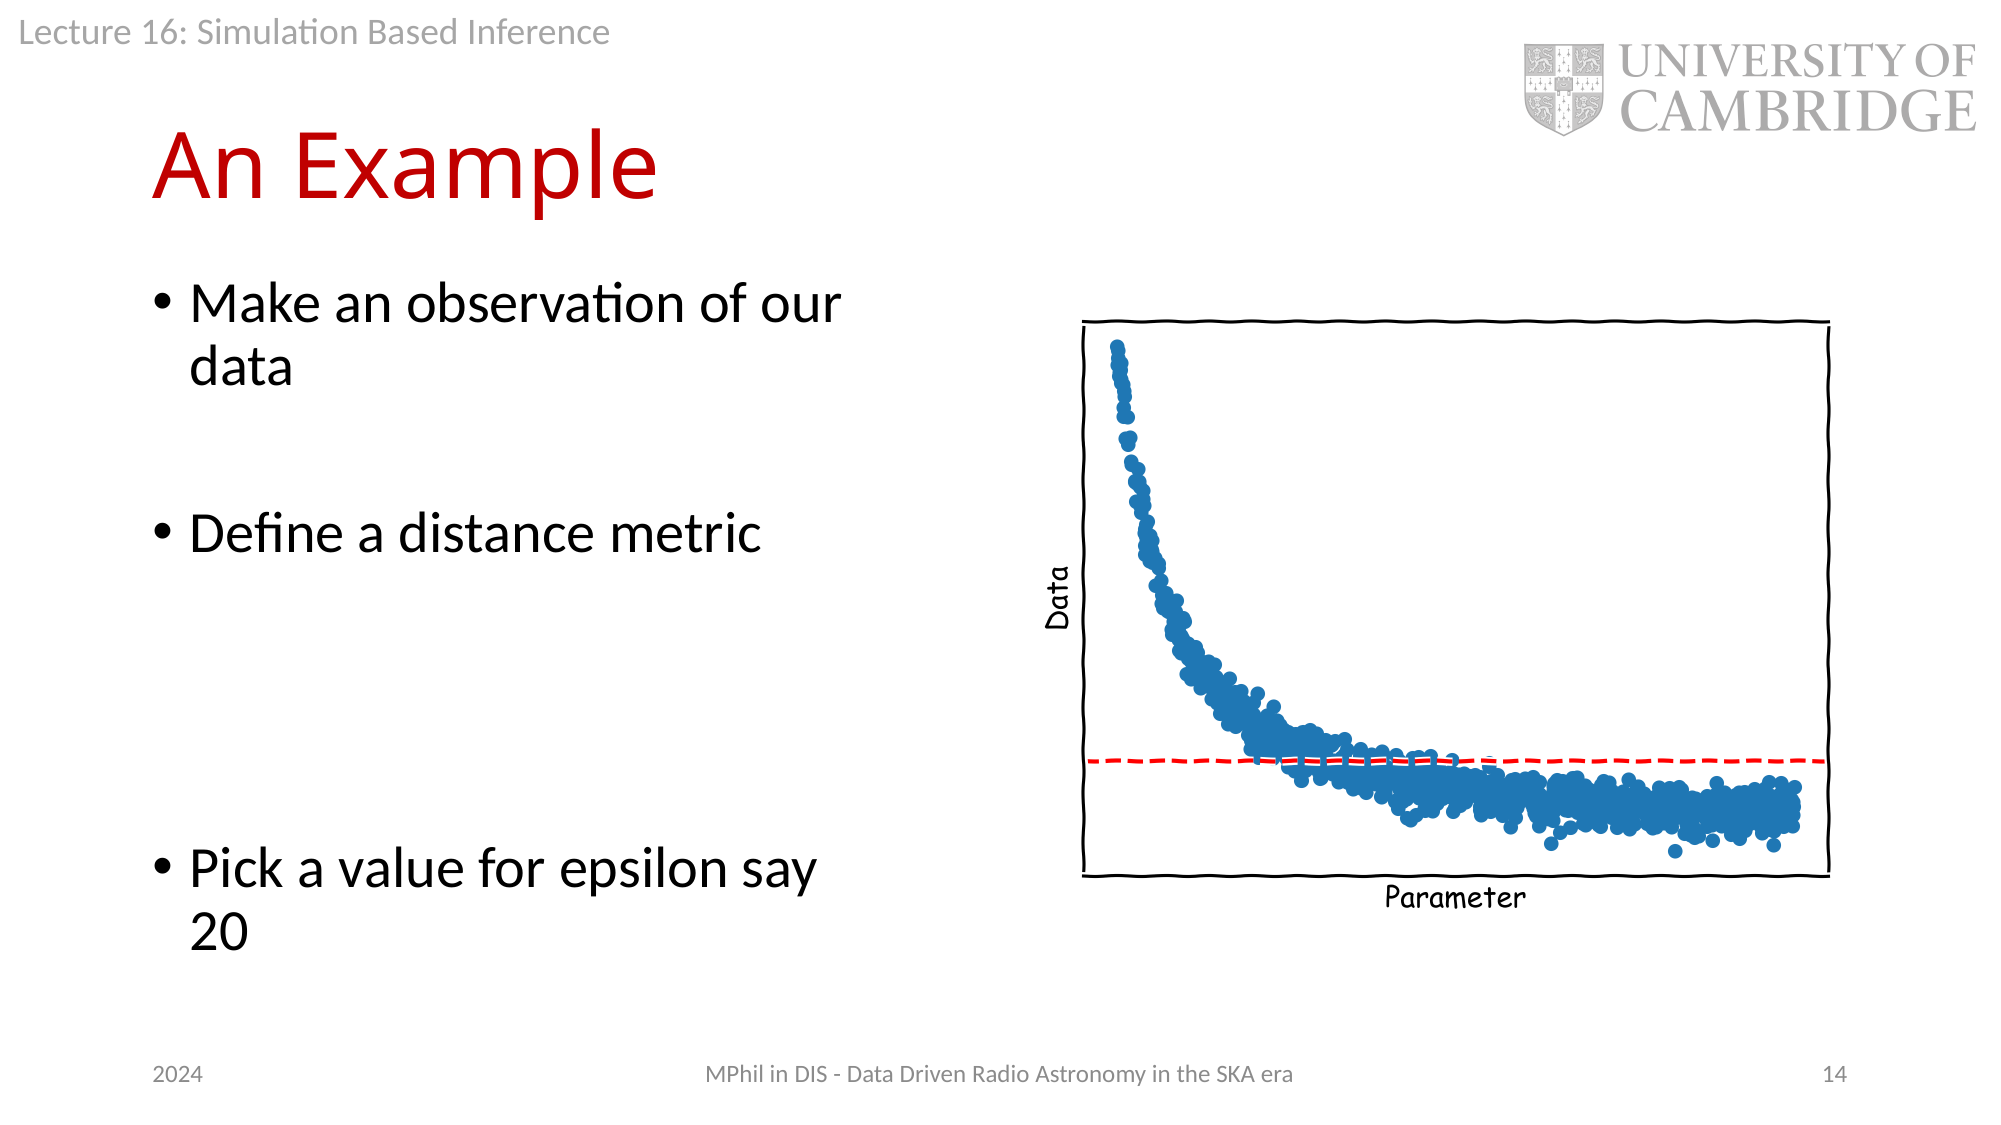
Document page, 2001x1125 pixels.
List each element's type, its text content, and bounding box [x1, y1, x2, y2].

slide_number 14 [1412, 1042, 1863, 1103]
slide_number 2024 [137, 1042, 588, 1103]
picture [1029, 306, 1843, 930]
footer MPhil in DIS - Data Driven Radio Astronomy in the SKA era [662, 1042, 1338, 1103]
title An Example [137, 59, 1863, 278]
